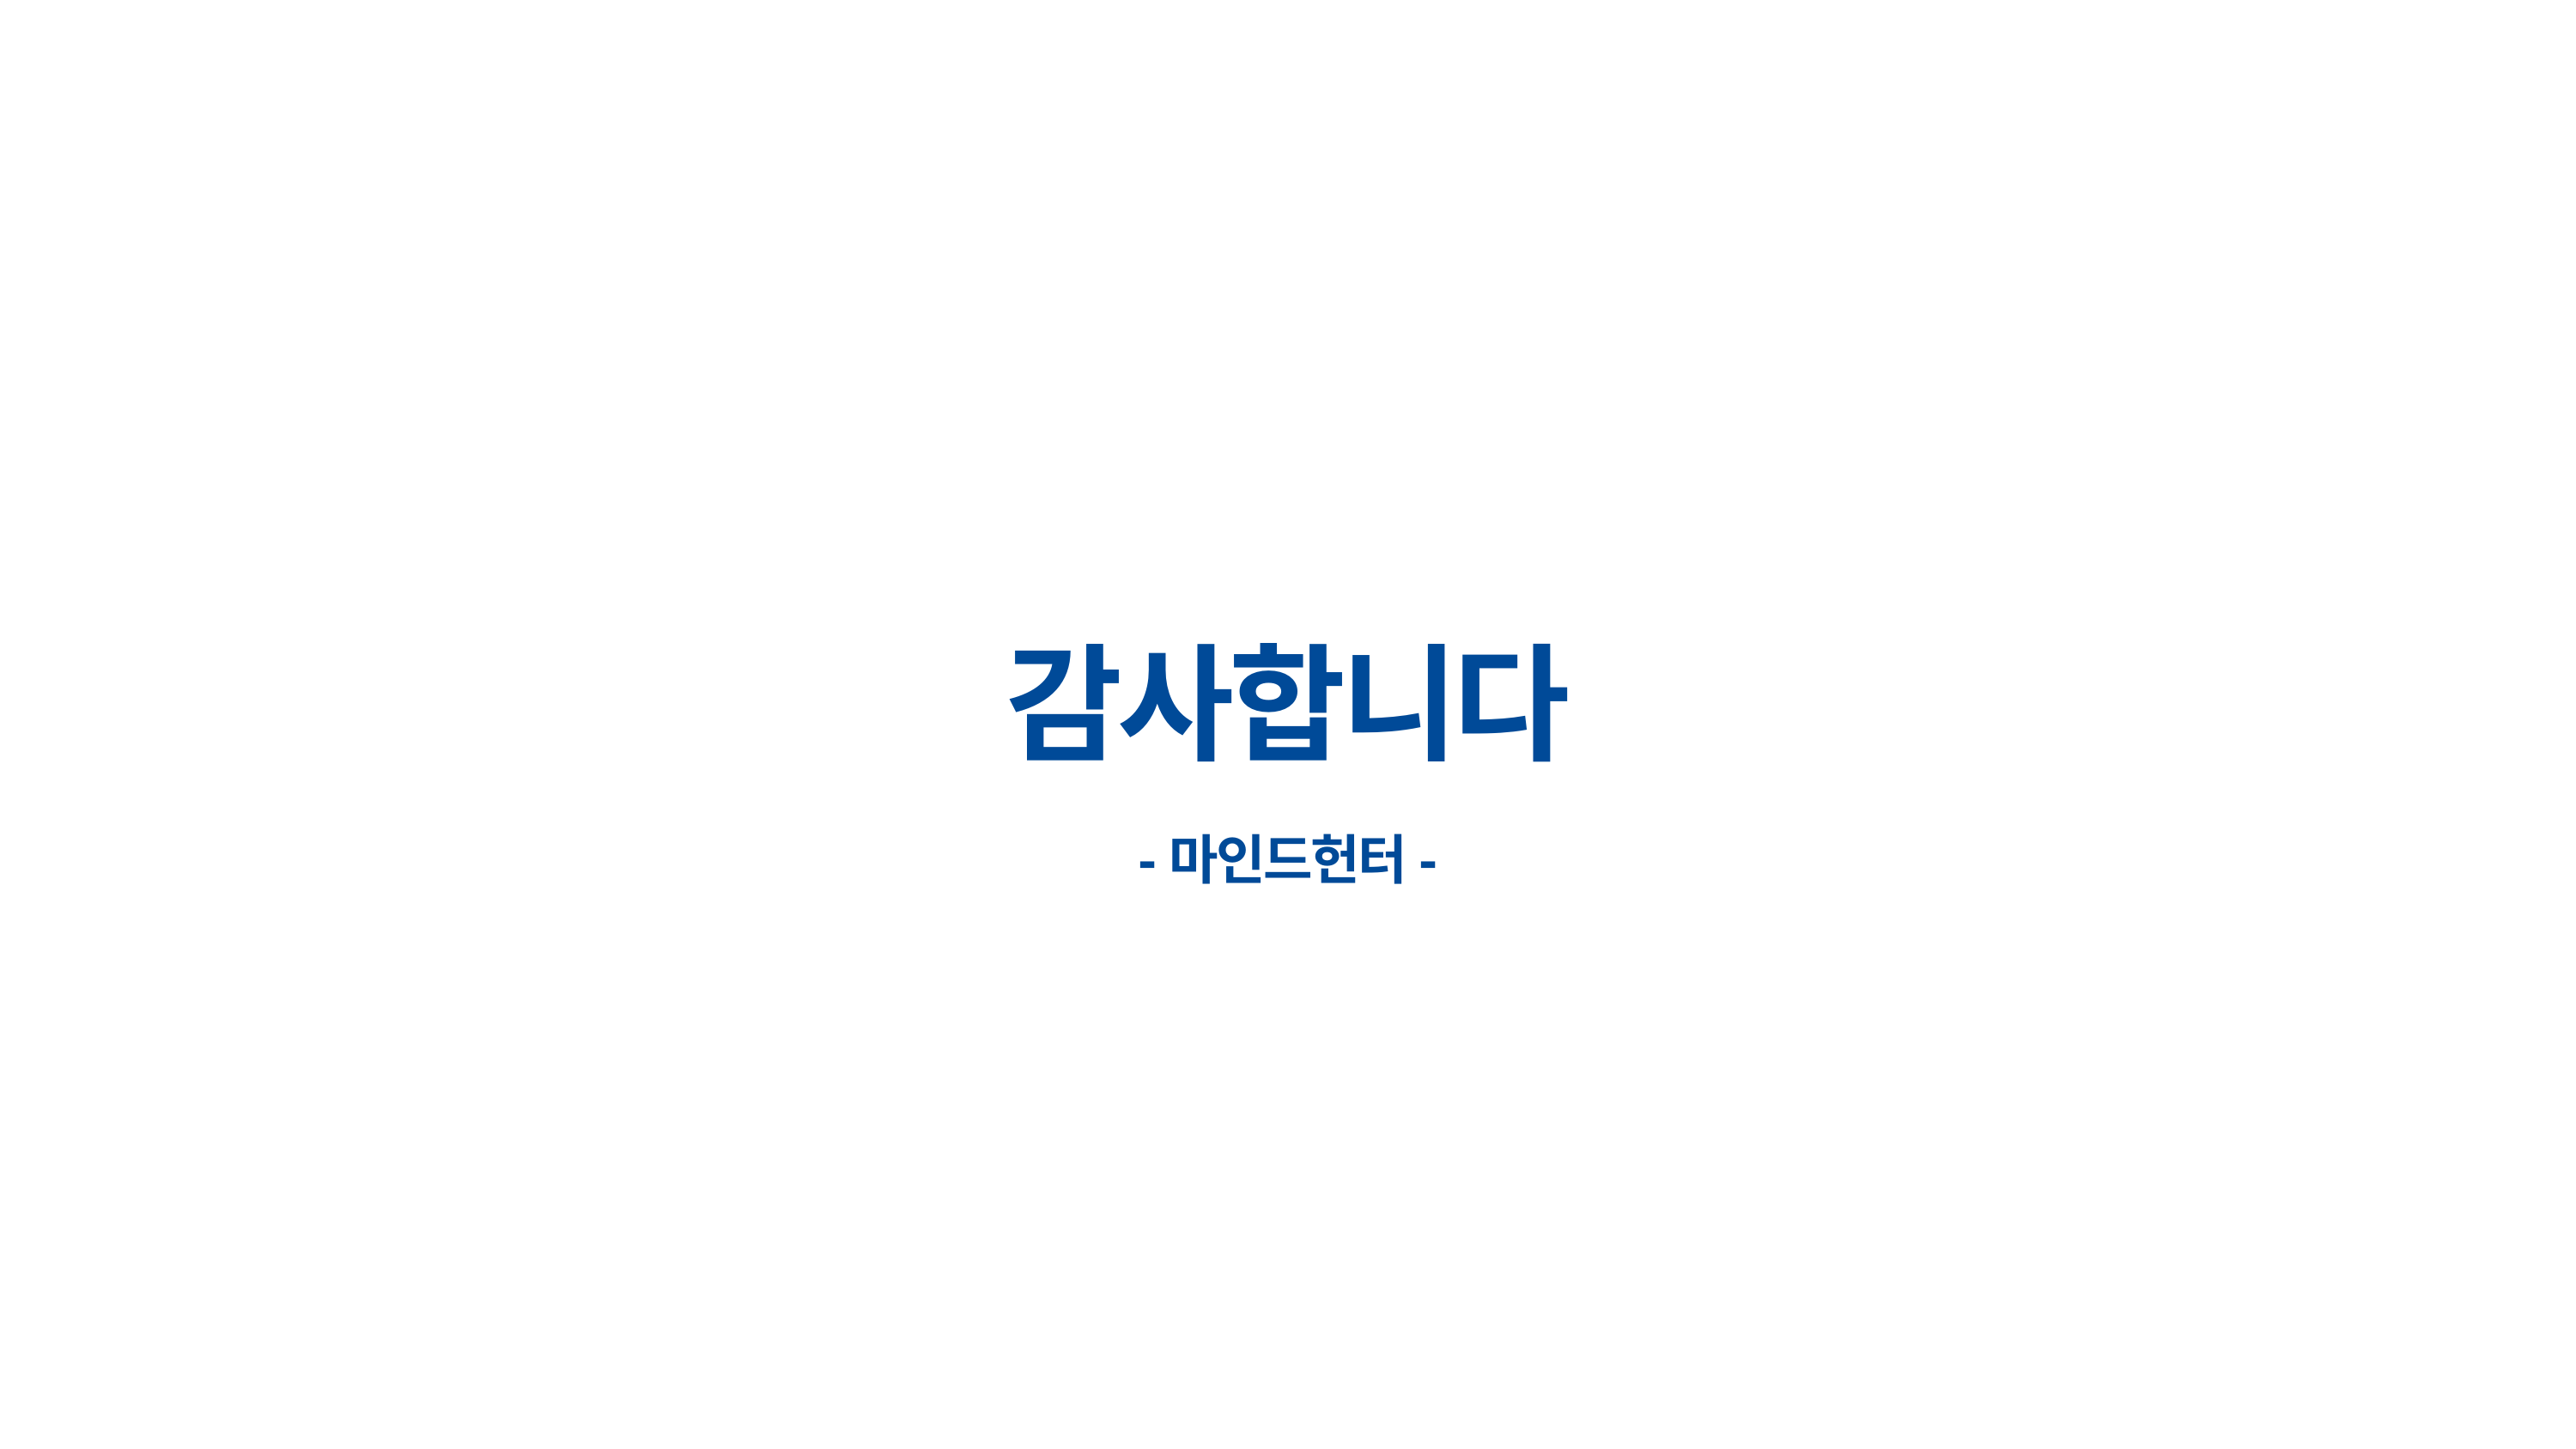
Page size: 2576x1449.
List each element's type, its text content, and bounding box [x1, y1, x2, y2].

text_box 감사합니다 [591, 629, 1984, 776]
text_box -마인드헌터- [591, 828, 1984, 891]
